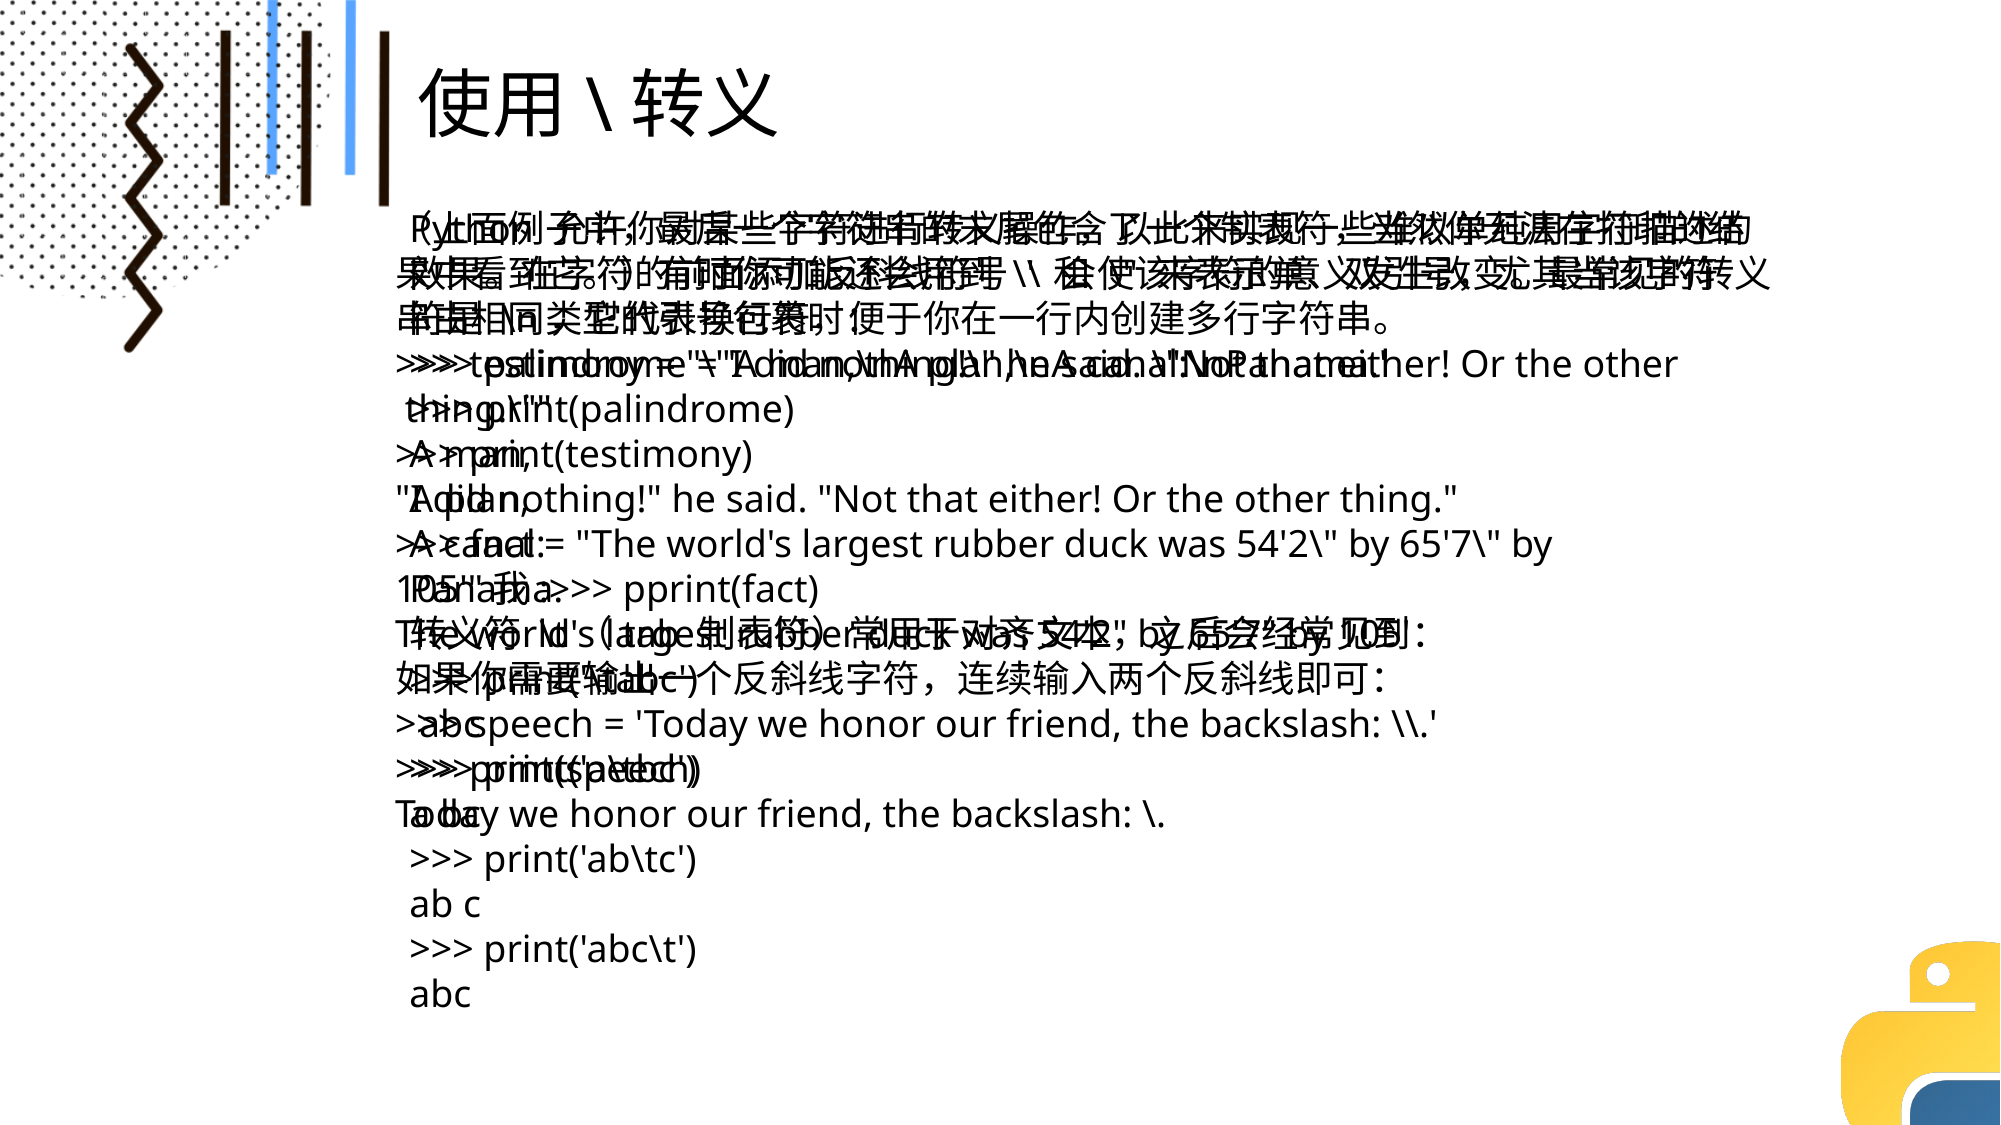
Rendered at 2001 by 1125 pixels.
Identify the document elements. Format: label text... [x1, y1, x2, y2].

text_box （上面例子中，最后一个字符串的末尾包含了一个制表符，当然你无法在打印的结果中看到它。）有时你可能还会用到 \' 和 \" 来表示单、双引号，尤其当该字符串由相同类型的引号包裹时： >>> testimony = "\"I did nothing!\" he said. \"Not that either! Or the other thing.\"" >>> print(testimony) "I did nothing!" he said. "Not that either! Or the other thing." >>> fact = "The world's largest rubber duck was 54'2\" by 65'7\" by 105'"我:>>> pprint(fact) The world's largest rubber duck was 54'2" by 65'7" by 105' 如果你需要输出一个反斜线字符，连续输入两个反斜线即可： >>> speech = 'Today we honor our friend, the backslash: \\.' >>> print(speech) Today we honor our friend, the backslash: \. [380, 197, 1762, 843]
text_box Python 允许你对某些字符进行转义操作，以此来实现一些难以单纯用字符描述的效果。在字符的前面添加反斜线符号 \ 会使该字符的意义发生改变。最常见的转义符是 \n，它代表换行符，便于你在一行内创建多行字符串。 >>> palindrome = 'A man,\nA plan,\nA canal:\nPanama.' >>> print(palindrome) A man, A plan, A canal: Panama. 转义符 \t（tab 制表符）常用于对齐文本，之后会经常见到： >>> print('\tabc') abc >>> print('a\tbc') a bc >>> print('ab\tc') ab c >>> print('abc\t') abc [394, 197, 1792, 1068]
text_box 使用\转义 [402, 48, 796, 154]
picture [1841, 941, 2000, 1125]
picture [0, 0, 390, 353]
